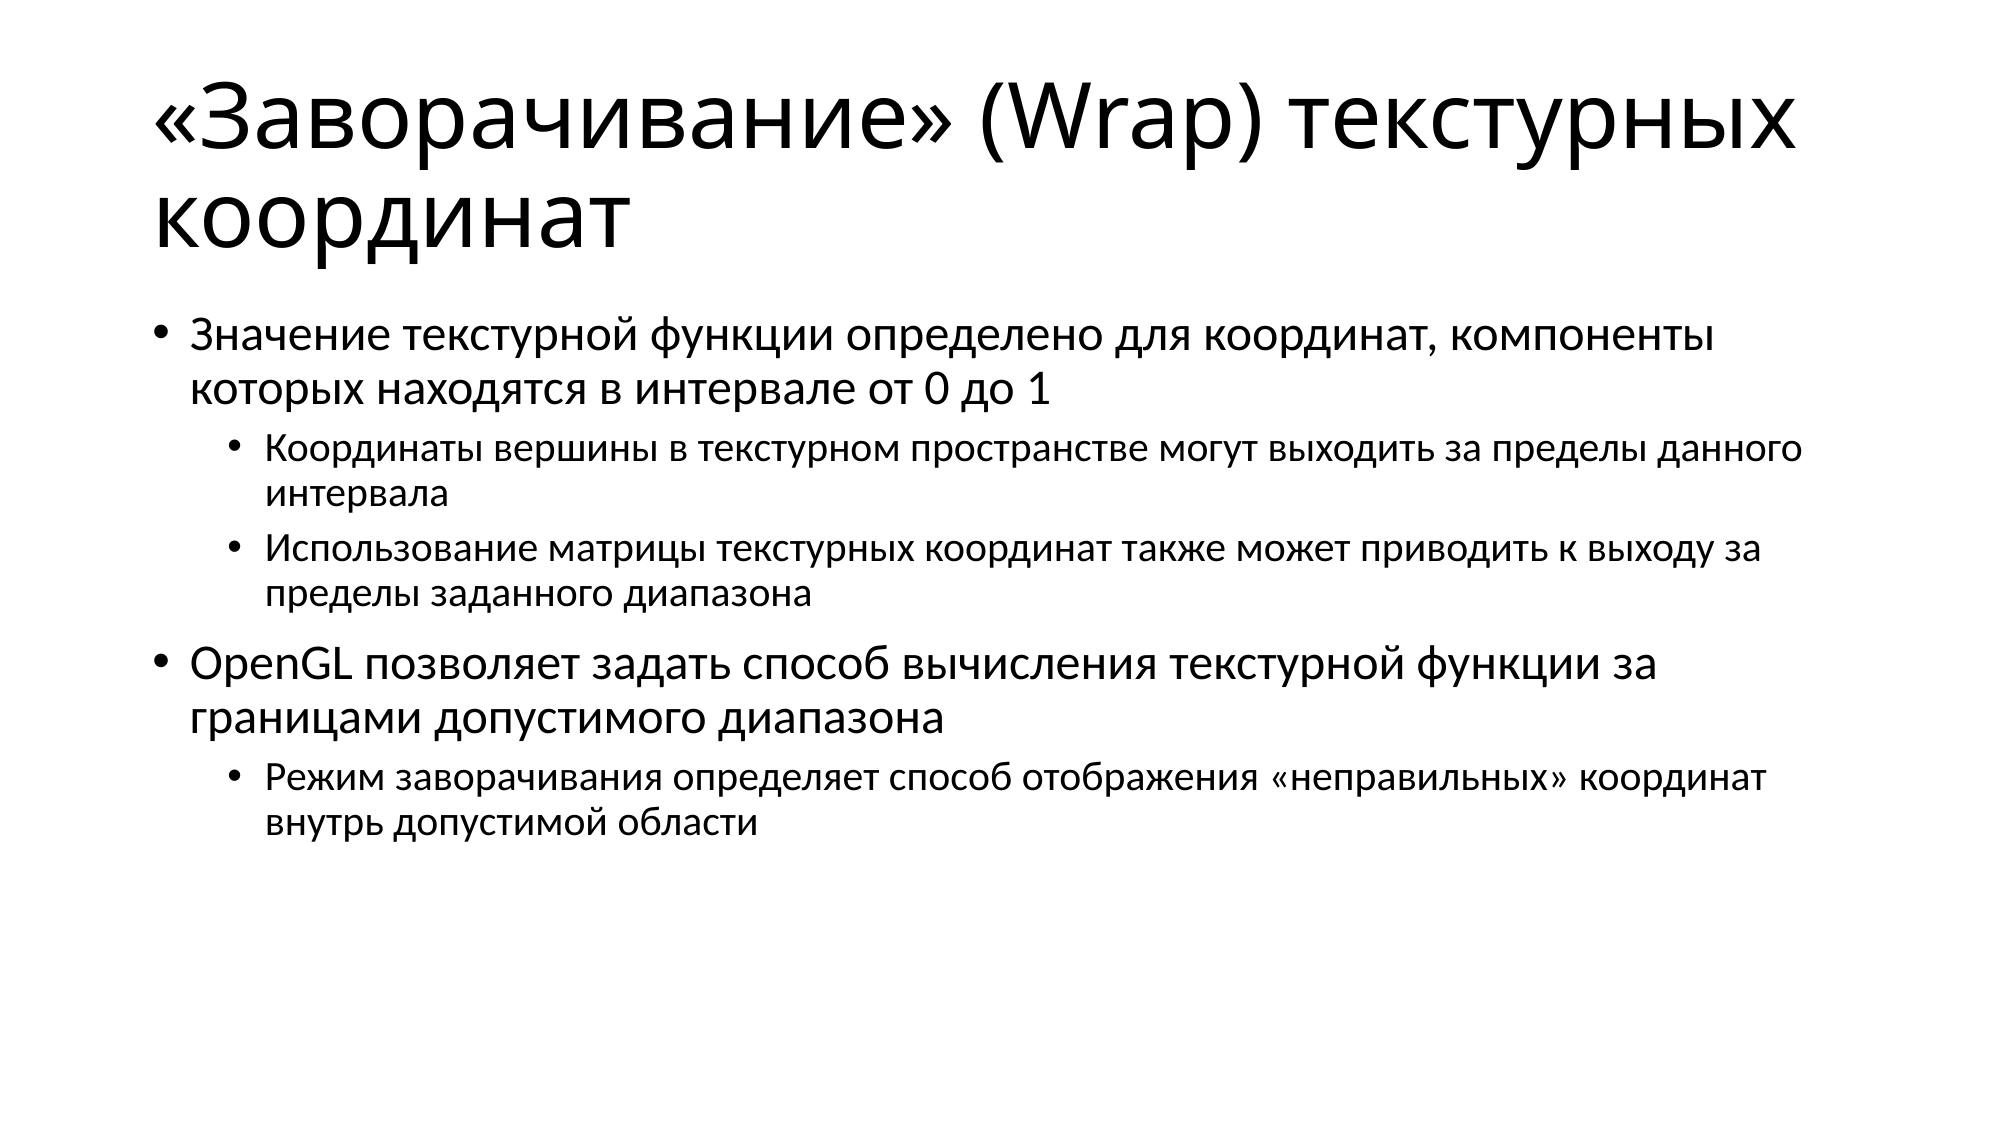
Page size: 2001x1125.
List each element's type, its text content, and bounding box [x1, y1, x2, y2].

title «Заворачивание» (Wrap) текстурных координат [137, 59, 1863, 278]
list Значение текстурной функции определено для координат, компоненты которых находятся в интервале от 0 до 1 Координаты вершины в текстурном пространстве могут выходить за пределы данного интервала Использование матрицы текстурных координат также может приводить к выходу за пределы заданного диапазона OpenGL позволяет задать способ вычисления текстурной функции за границами допустимого диапазона Режим заворачивания определяет способ отображения «неправильных» координат внутрь допустимой области [137, 299, 1863, 1014]
